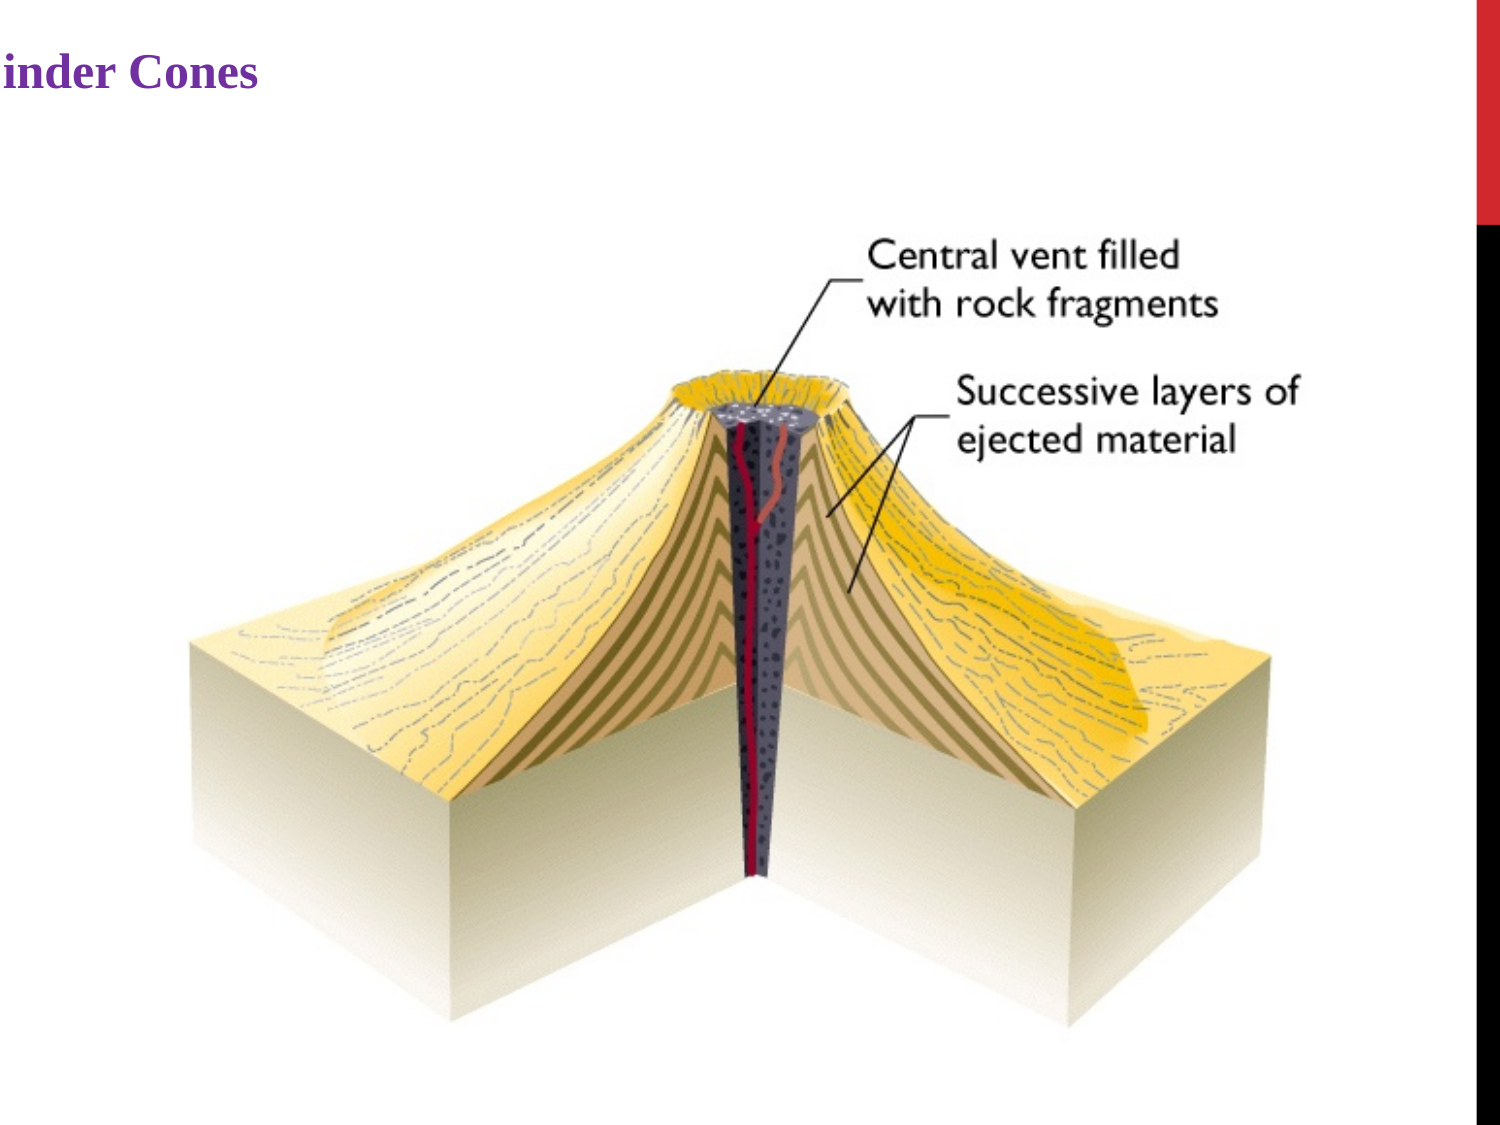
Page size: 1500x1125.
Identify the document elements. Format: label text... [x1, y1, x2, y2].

picture [158, 219, 1324, 1051]
text_box Cinder Cones [0, 30, 374, 106]
